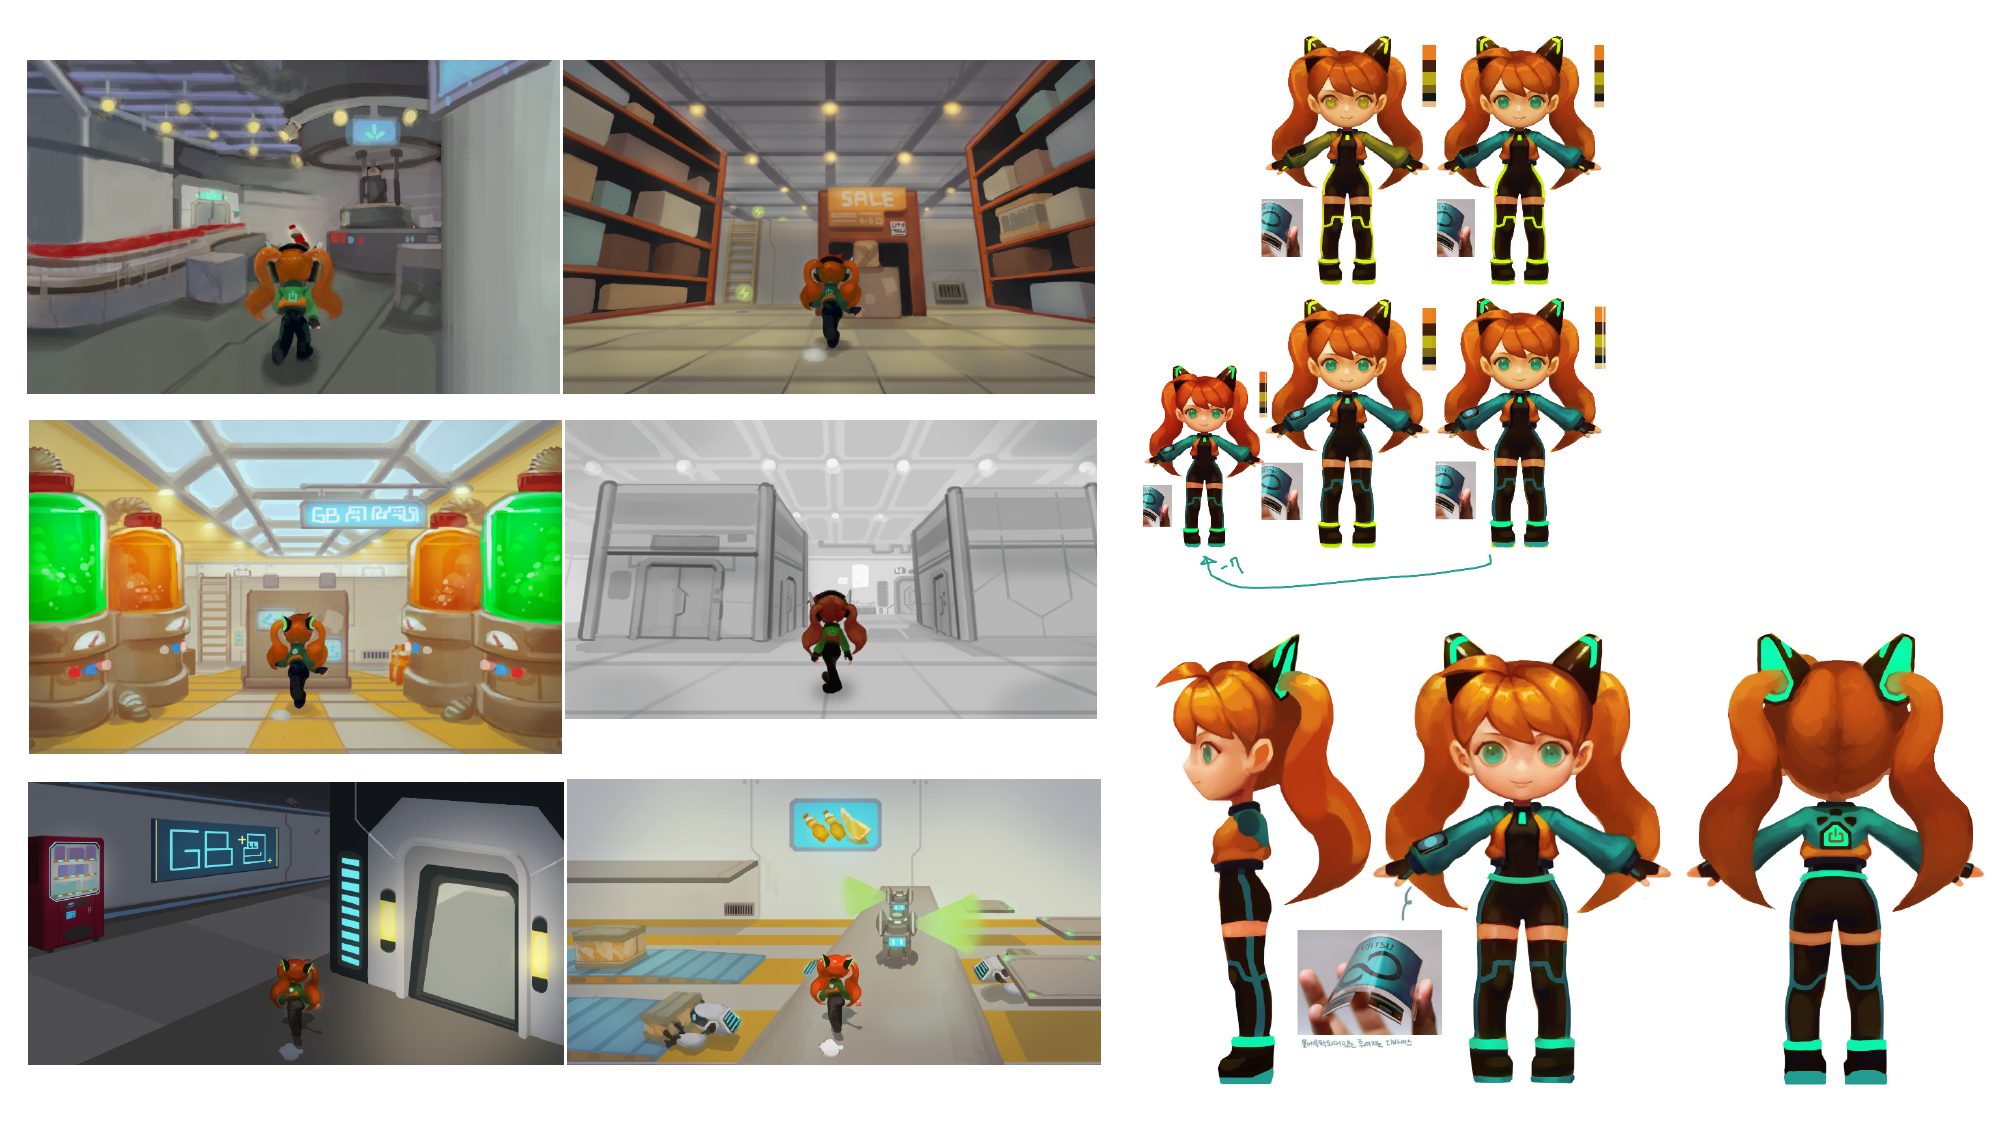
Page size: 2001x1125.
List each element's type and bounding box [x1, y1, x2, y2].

picture [563, 60, 1095, 394]
picture [27, 60, 560, 394]
picture [29, 420, 562, 754]
picture [1132, 28, 2000, 1125]
picture [28, 782, 564, 1065]
picture [567, 779, 1101, 1065]
picture [565, 420, 1097, 719]
